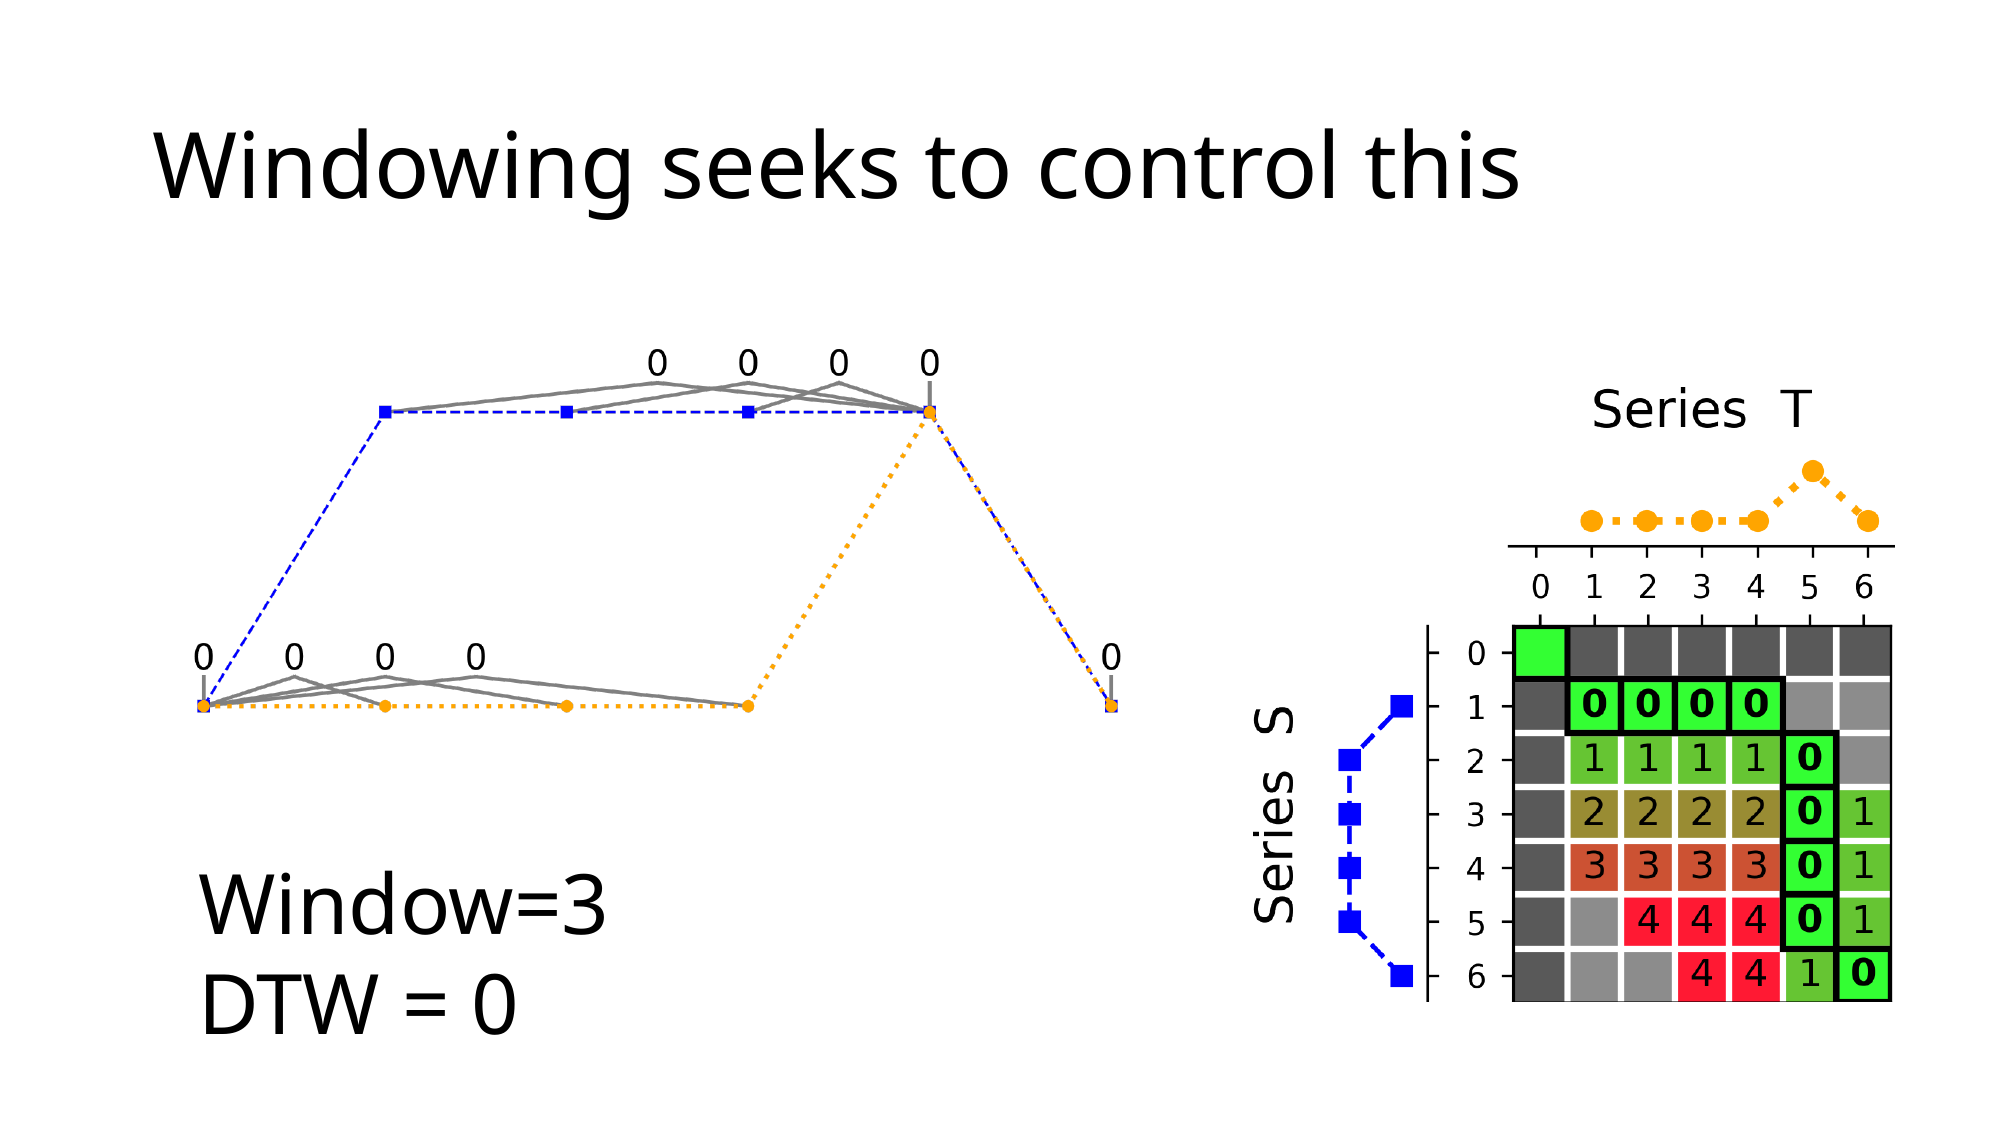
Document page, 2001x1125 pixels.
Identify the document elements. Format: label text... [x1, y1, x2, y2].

text_box Window=3 DTW = 0 [183, 843, 625, 1059]
picture [1252, 386, 1896, 1003]
title Windowing seeks to control this [137, 59, 1863, 278]
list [157, 336, 1173, 722]
